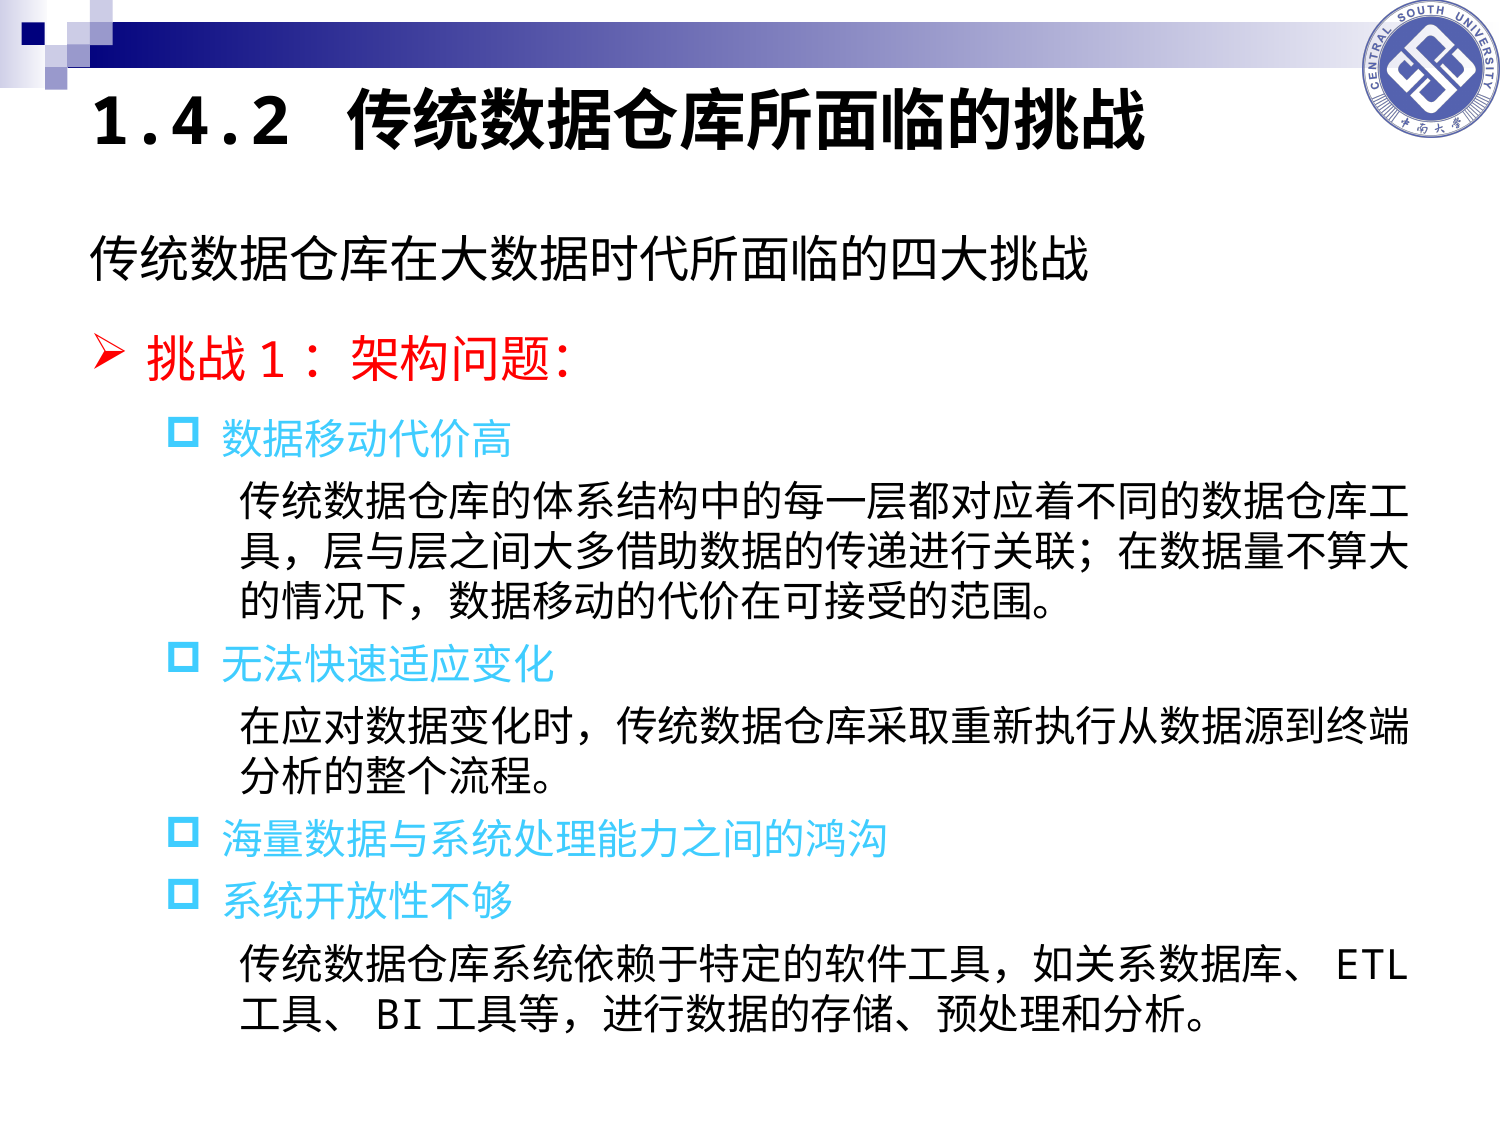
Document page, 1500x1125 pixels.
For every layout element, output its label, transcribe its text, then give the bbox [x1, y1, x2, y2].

title 1.4.2 传统数据仓库所面临的挑战 [75, 75, 1425, 161]
text_box 传统数据仓库在大数据时代所面临的四大挑战 挑战1：架构问题： 数据移动代价高 传统数据仓库的体系结构中的每一层都对应着不同的数据仓库工具，层与层之间大多借助数据的传递进行关联；在数据量不算大的情况下，数据移动的代价在可接受的范围。 无法快速适应变化 在应对数据变化时，传统数据仓库采取重新执行从数据源到终端分析的整个流程。 海量数据与系统处理能力之间的鸿沟 系统开放性不够 传统数据仓库系统依赖于特定的软件工具，如关系数据库、ETL工具、BI工具等，进行数据的存储、预处理和分析。 [74, 220, 1425, 1046]
picture [1362, 0, 1500, 138]
